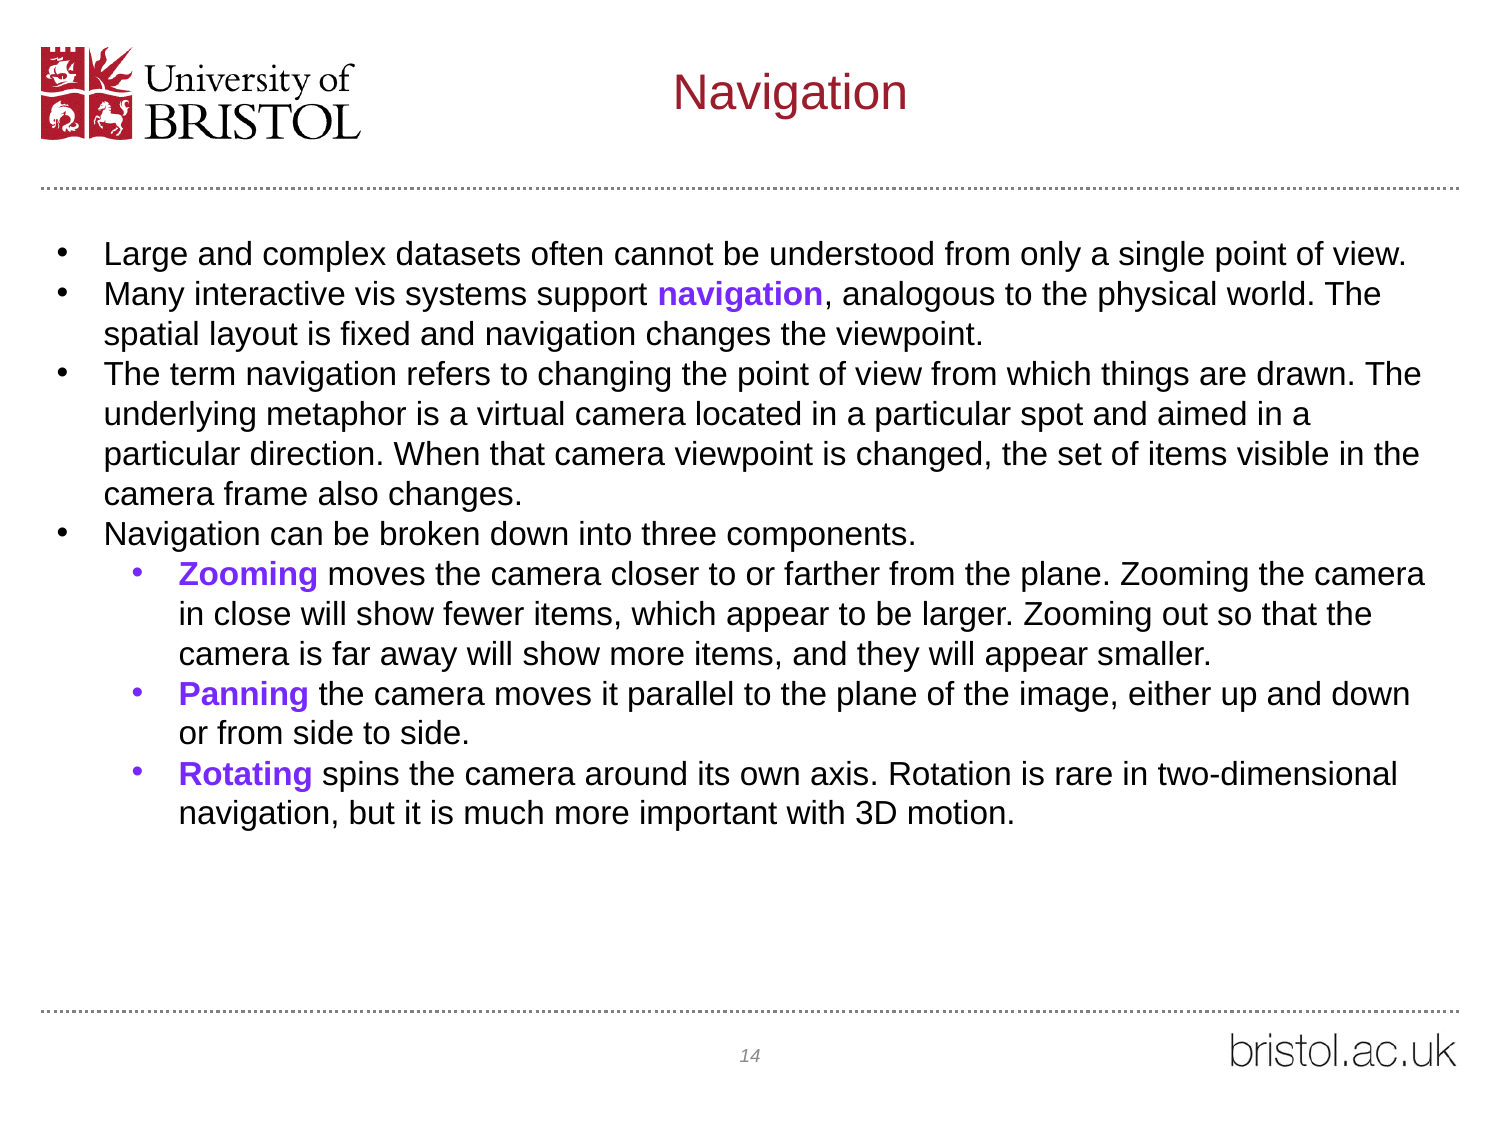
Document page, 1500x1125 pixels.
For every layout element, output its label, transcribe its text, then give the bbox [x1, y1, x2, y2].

title Navigation [657, 38, 1425, 140]
picture [41, 47, 361, 140]
picture [1214, 1023, 1459, 1080]
text_box Large and complex datasets often cannot be understood from only a single point of view. Many interactive vis systems support navigation, analogous to the physical world. The spatial layout is fixed and navigation changes the viewpoint. The term navigation refers to changing the point of view from which things are drawn. The underlying metaphor is a virtual camera located in a particular spot and aimed in a particular direction. When that camera viewpoint is changed, the set of items visible in the camera frame also changes. Navigation can be broken down into three components. Zooming moves the camera closer to or farther from the plane. Zooming the camera in close will show fewer items, which appear to be larger. Zooming out so that the camera is far away will show more items, and they will appear smaller. Panning the camera moves it parallel to the plane of the image, either up and down or from side to side. Rotating spins the camera around its own axis. Rotation is rare in two-dimensional navigation, but it is much more important with 3D motion. [41, 225, 1459, 839]
slide_number 14 [690, 1025, 810, 1086]
